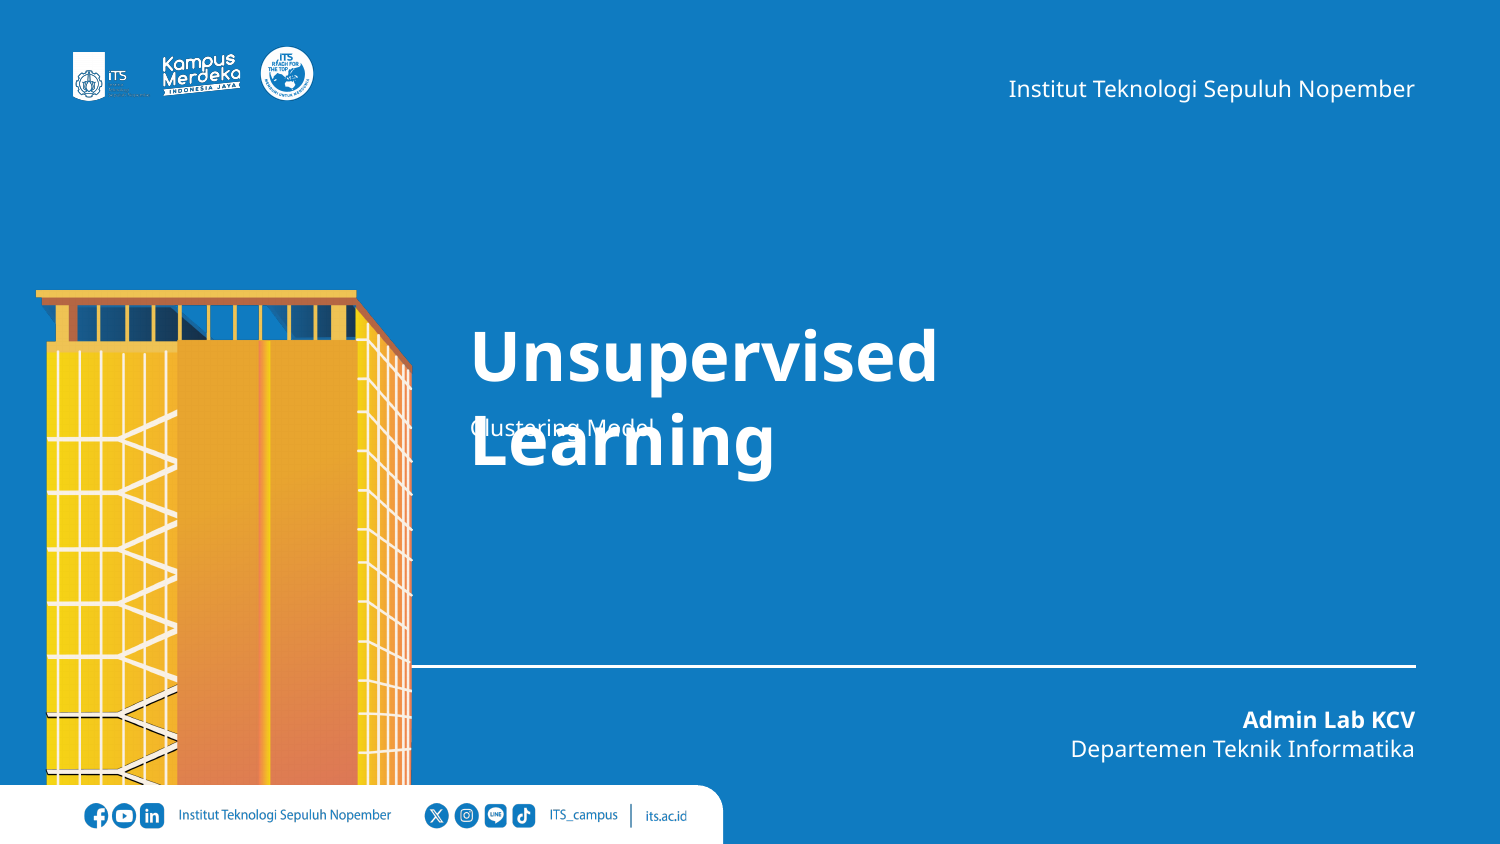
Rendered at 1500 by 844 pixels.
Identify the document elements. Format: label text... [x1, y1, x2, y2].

picture [24, 272, 430, 784]
text_box Clustering Model [469, 403, 1158, 442]
text_box Admin Lab KCV [1106, 706, 1416, 734]
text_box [72, 46, 315, 101]
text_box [0, 784, 724, 844]
text_box Departemen Teknik Informatika [1022, 734, 1416, 792]
text_box Unsupervised Learning [469, 311, 1260, 545]
text_box Institut Teknologi Sepuluh Nopember [948, 72, 1416, 103]
